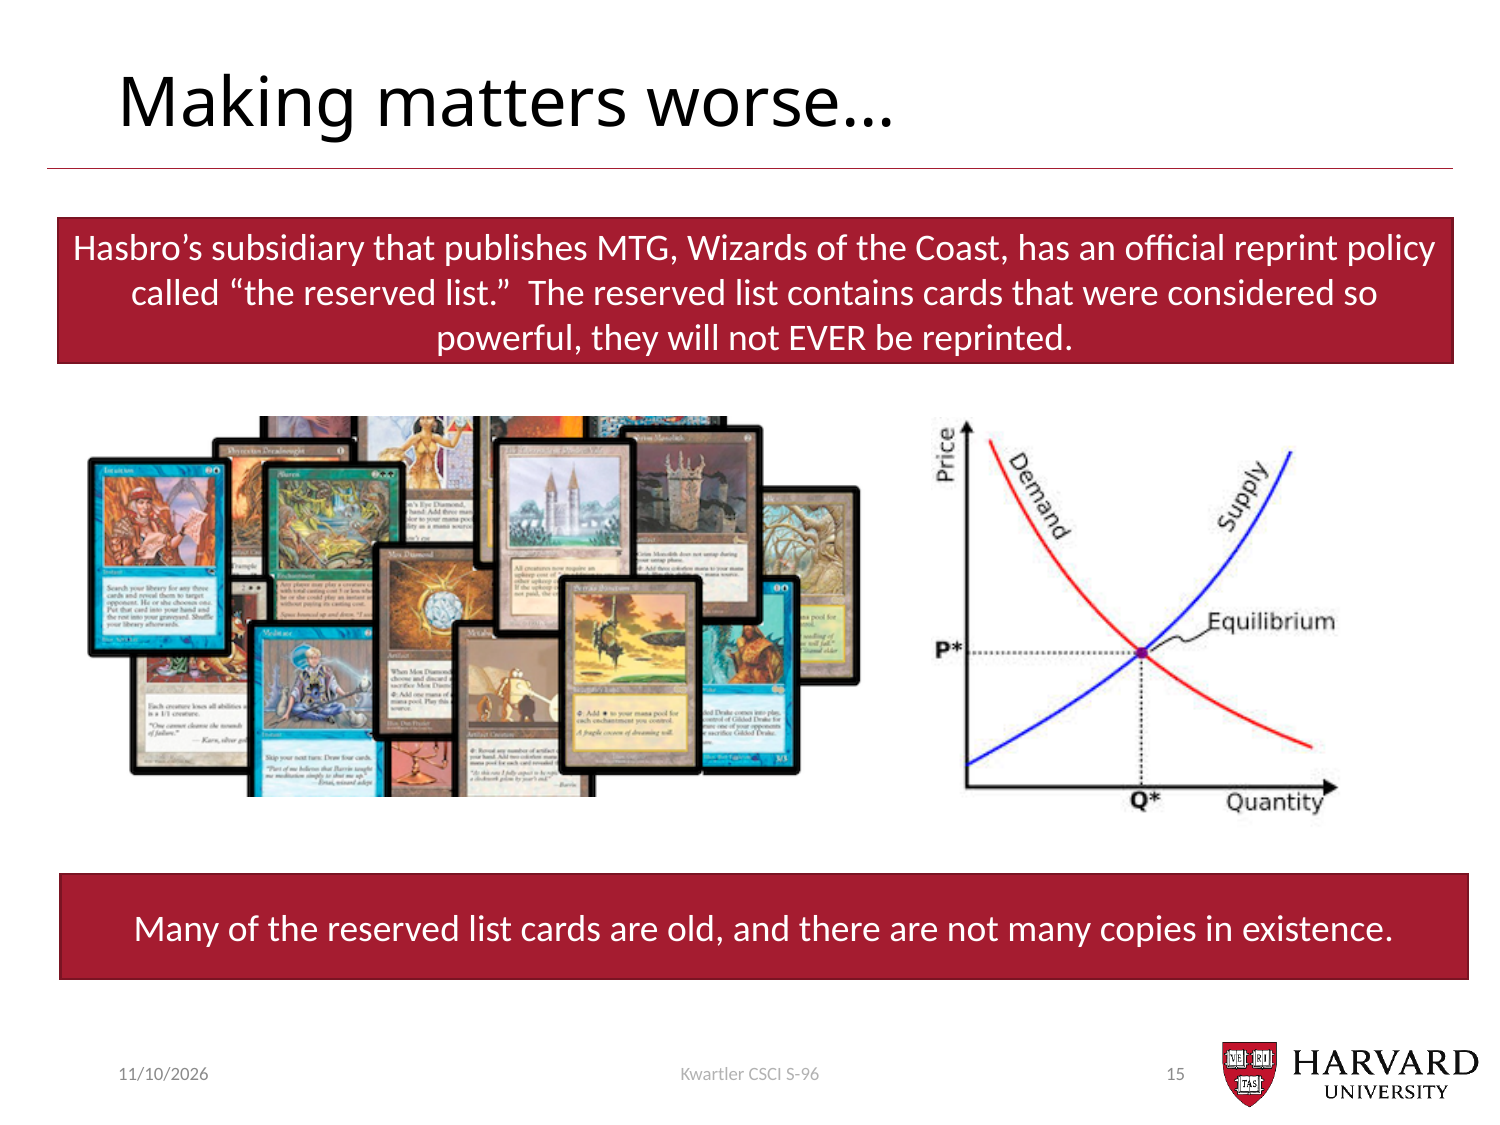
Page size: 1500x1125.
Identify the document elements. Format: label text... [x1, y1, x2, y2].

text_box Many of the reserved list cards are old, and there are not many copies in existence. [59, 873, 1469, 980]
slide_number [103, 1042, 441, 1103]
text_box Hasbro’s subsidiary that publishes MTG, Wizards of the Coast, has an official reprint policy called “the reserved list.” The reserved list contains cards that were considered so powerful, they will not EVER be reprinted. [57, 217, 1454, 364]
picture [67, 416, 882, 797]
picture [930, 417, 1342, 829]
title Making matters worse… [103, 59, 1397, 157]
slide_number 15 [1059, 1042, 1200, 1103]
picture [1200, 1024, 1500, 1125]
footer Kwartler CSCI S-96 [496, 1042, 1004, 1103]
